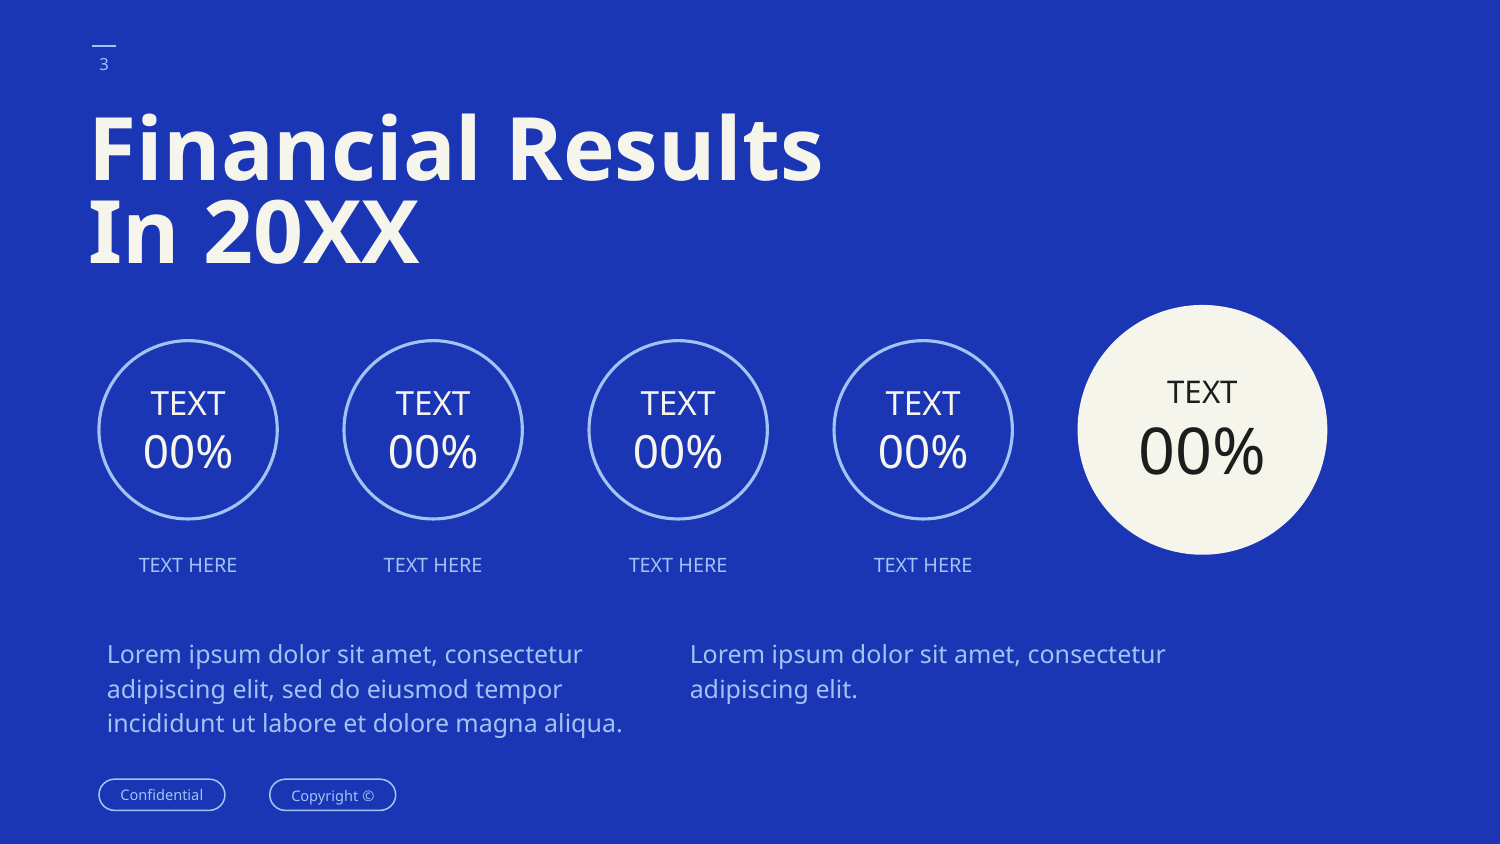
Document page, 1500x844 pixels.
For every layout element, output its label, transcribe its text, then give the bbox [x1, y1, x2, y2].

text_box TEXT 00% [834, 340, 1013, 519]
text_box TEXT 00% [98, 340, 278, 519]
slide_number ‹#› [69, 33, 140, 98]
text_box TEXT HERE [343, 535, 523, 590]
title Financial Results In 20XX [73, 97, 1080, 333]
text_box TEXT HERE [589, 535, 768, 590]
text_box TEXT 00% [343, 340, 523, 519]
text_box TEXT HERE [834, 535, 1013, 590]
text_box TEXT 00% [1079, 306, 1326, 554]
list Lorem ipsum dolor sit amet, consectetur adipiscing elit, sed do eiusmod tempor incididunt ut labore et dolore magna aliqua. [91, 619, 674, 768]
text_box TEXT HERE [115, 535, 261, 591]
list Lorem ipsum dolor sit amet, consectetur adipiscing elit. [674, 619, 1258, 768]
text_box TEXT 00% [589, 340, 768, 519]
